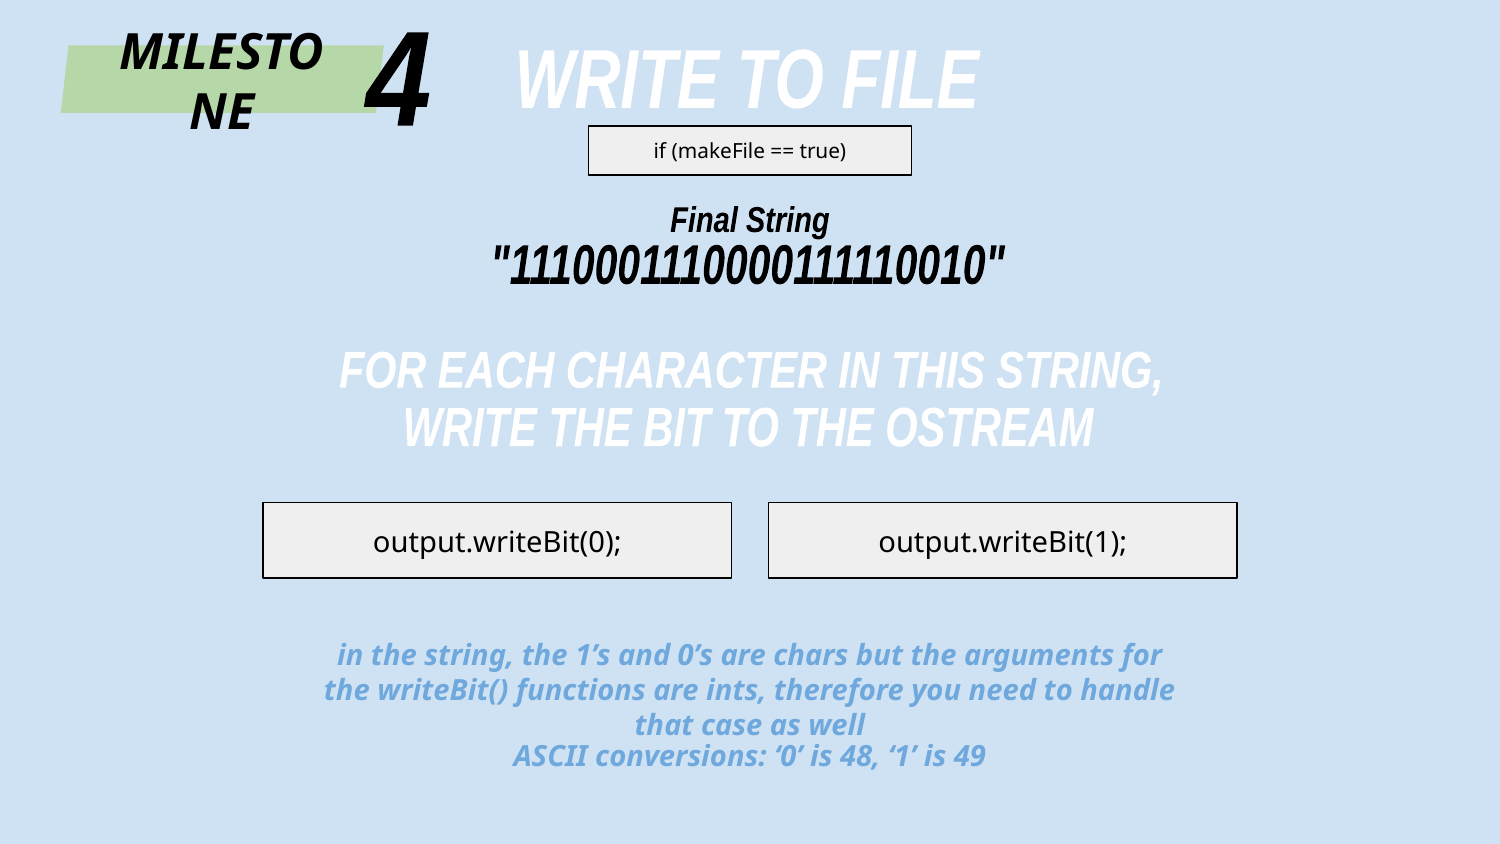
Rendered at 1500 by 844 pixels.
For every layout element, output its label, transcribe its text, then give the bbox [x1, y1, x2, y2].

text_box if (makeFile == true) [588, 125, 912, 176]
text_box output.writeBit(0); [263, 502, 732, 578]
text_box output.writeBit(1); [768, 502, 1237, 578]
text_box ASCII conversions: ‘0’ is 48, ‘1’ is 49 [473, 722, 1027, 788]
text_box in the string, the 1’s and 0’s are chars but the arguments for the writeBit() functions are ints, therefore you need to handle that case as well [298, 621, 1201, 757]
text_box MILESTONE [60, 45, 384, 113]
